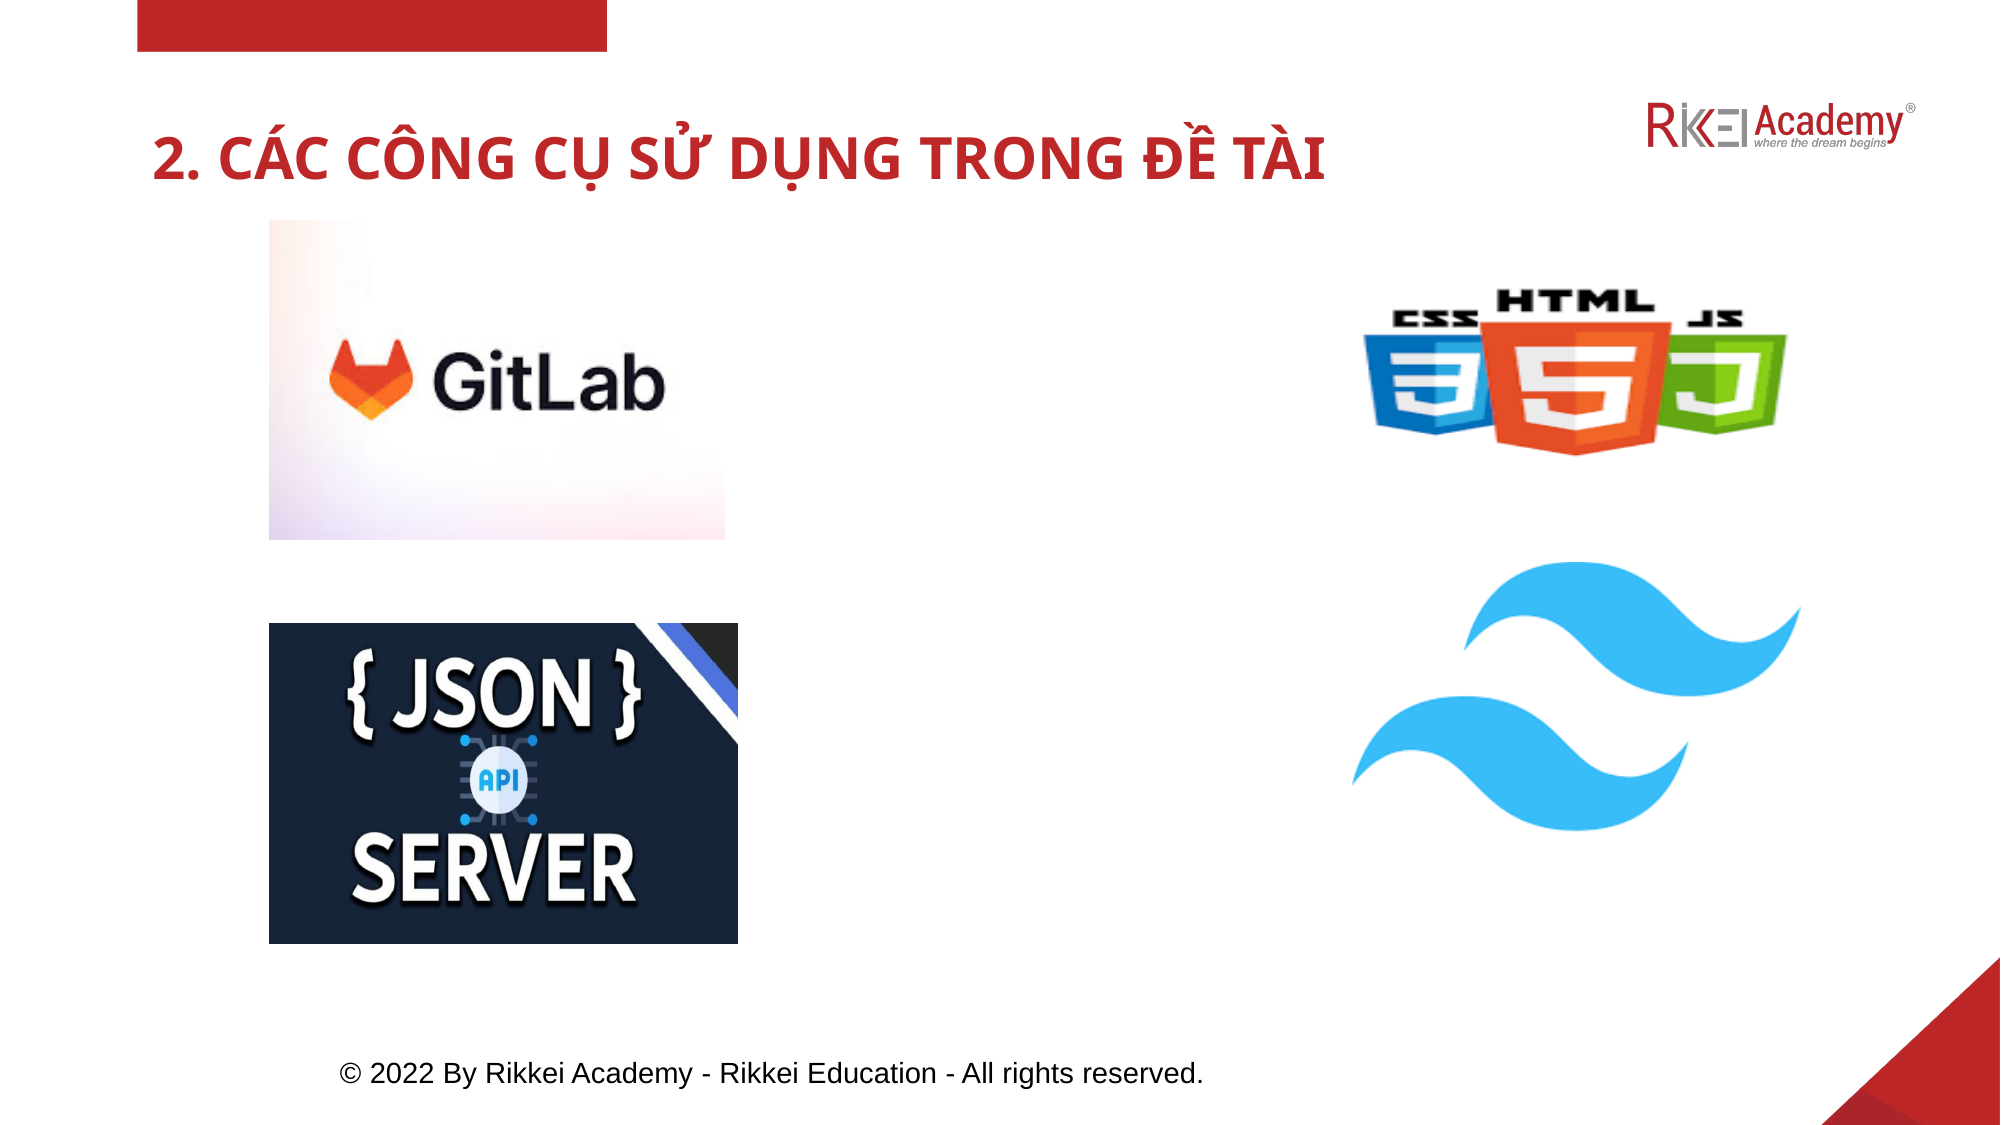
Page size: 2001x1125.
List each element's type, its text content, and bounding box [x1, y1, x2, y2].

title 2. CÁC CÔNG CỤ SỬ DỤNG TRONG ĐỀ TÀI [137, 83, 1629, 239]
picture [1351, 562, 1801, 837]
picture [268, 219, 725, 540]
picture [1623, 53, 1929, 203]
picture [268, 623, 738, 944]
picture [1818, 957, 2000, 1125]
picture [1304, 206, 1849, 540]
picture [137, 0, 607, 52]
